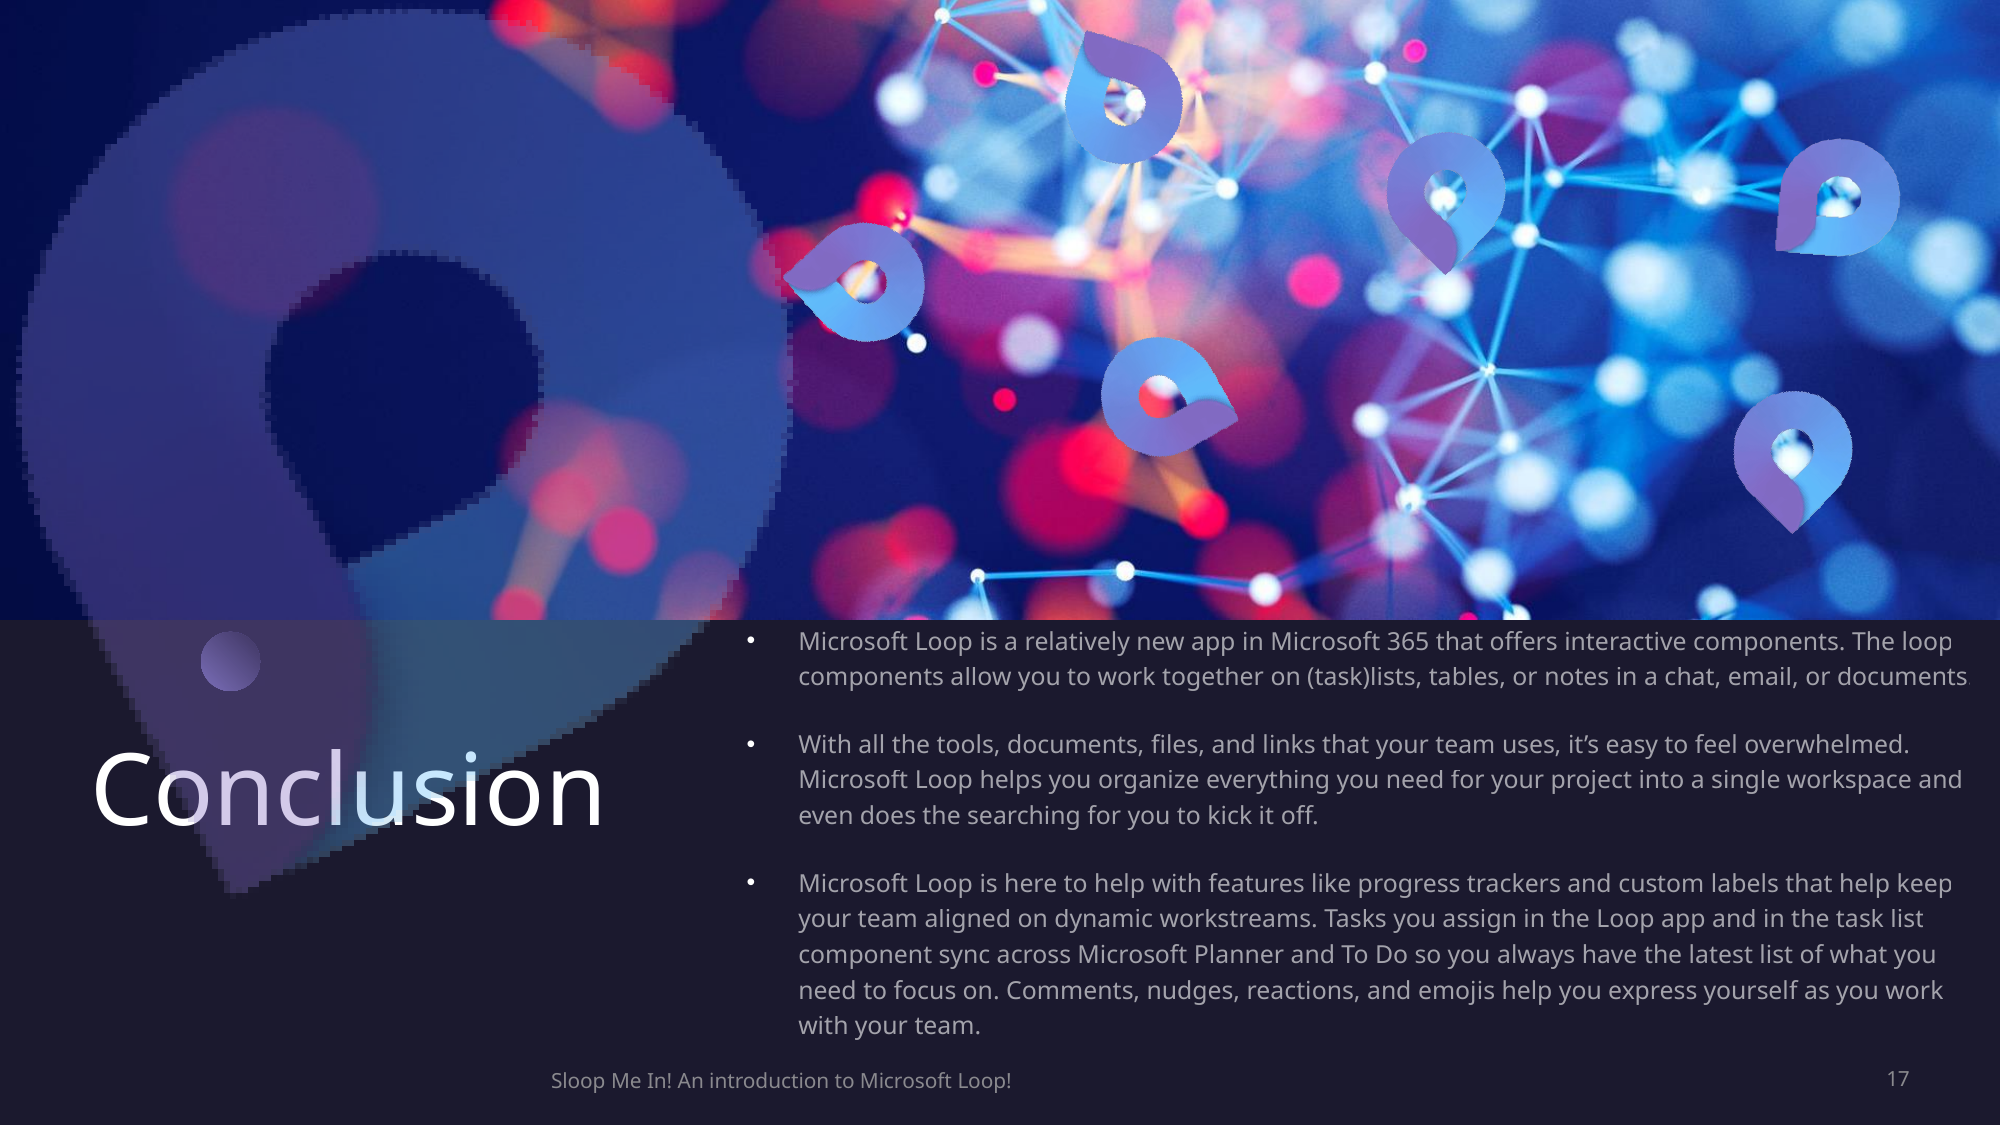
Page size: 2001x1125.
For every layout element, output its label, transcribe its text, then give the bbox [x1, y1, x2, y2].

slide_number 17 [1632, 1067, 1910, 1093]
picture [0, 0, 2000, 814]
footer Sloop Me In! An introduction to Microsoft Loop! [551, 1067, 1598, 1093]
title Conclusion [90, 814, 746, 996]
list Microsoft Loop is a relatively new app in Microsoft 365 that offers interactive components. The loop components allow you to work together on (task)lists, tables, or notes in a chat, email, or documents. With all the tools, documents, files, and links that your team uses, it’s easy to feel overwhelmed. Microsoft Loop helps you organize everything you need for your project into a single workspace and even does the searching for you to kick it off. Microsoft Loop is here to help with features like progress trackers and custom labels that help keep your team aligned on dynamic workstreams. Tasks you assign in the Loop app and in the task list component sync across Microsoft Planner and To Do so you always have the latest list of what you need to focus on. Comments, nudges, reactions, and emojis help you express yourself as you work with your team. [746, 620, 1976, 1052]
